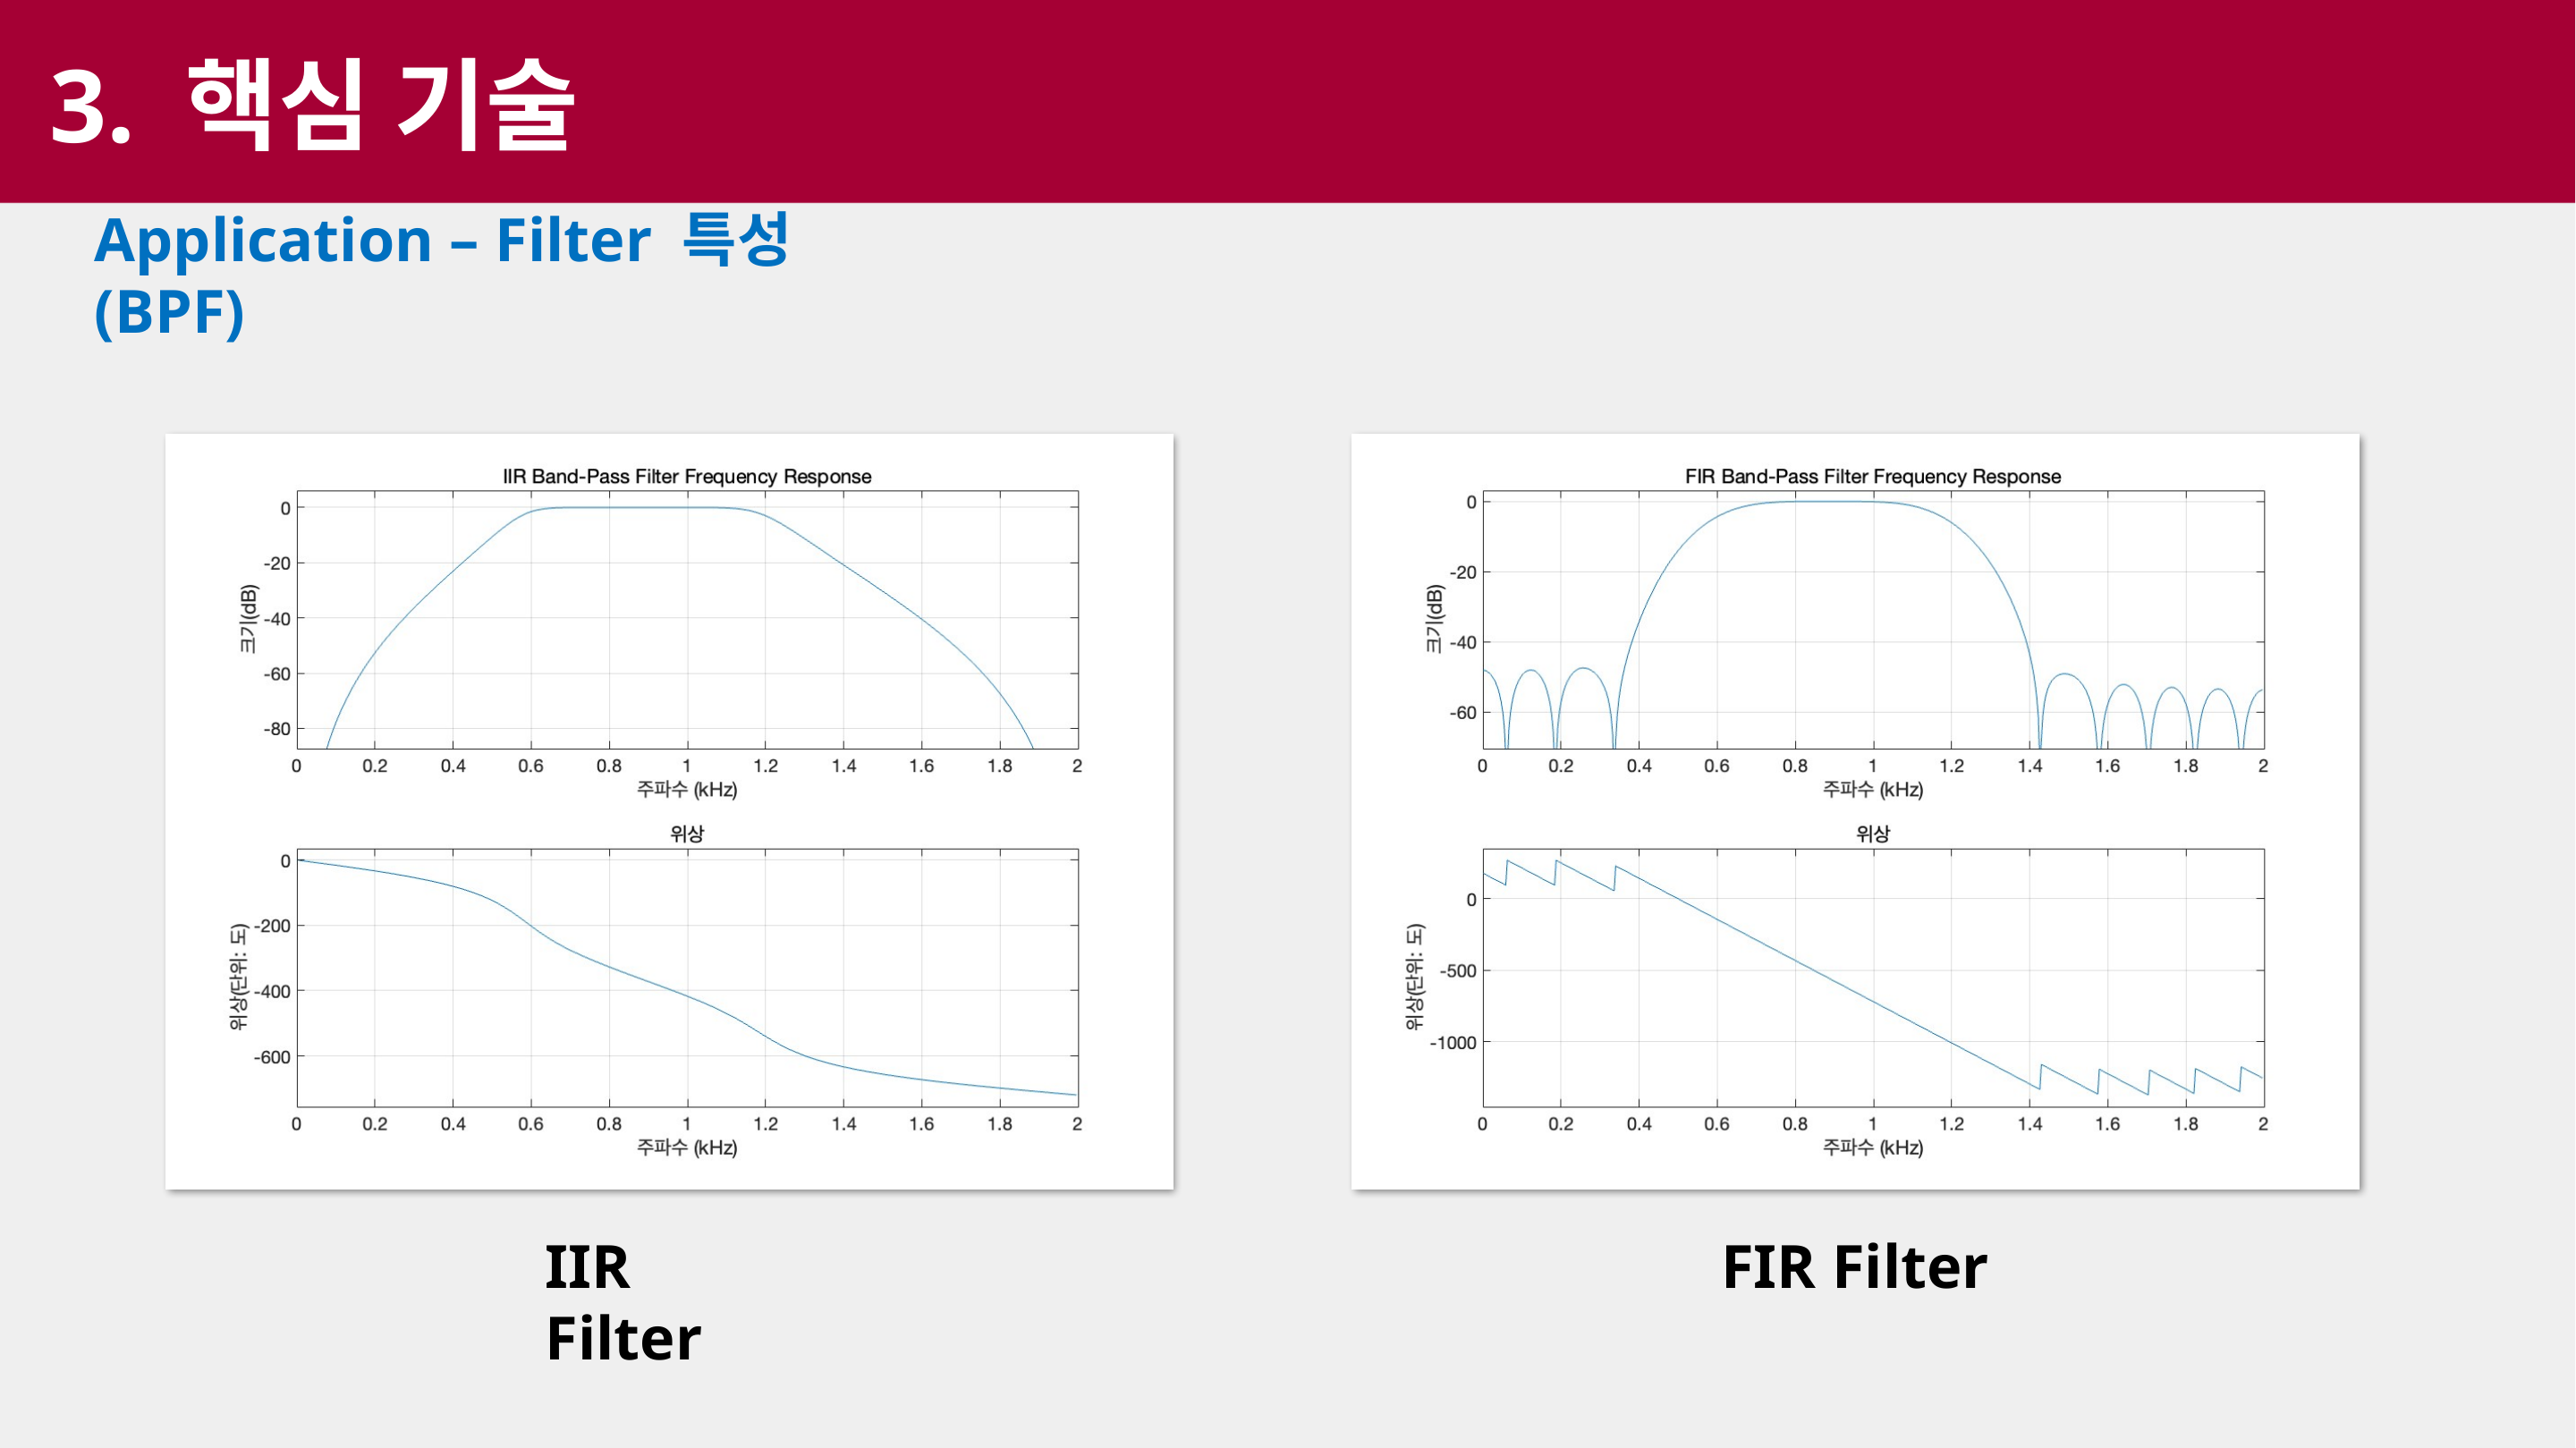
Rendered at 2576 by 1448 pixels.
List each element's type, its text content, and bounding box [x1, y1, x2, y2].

text_box Application – Filter 특성 (BPF) [88, 214, 979, 334]
picture [0, 0, 2576, 1448]
text_box 3. 핵심 기술 [42, 35, 2112, 170]
text_box FIR Filter [1714, 1222, 1997, 1308]
text_box IIR Filter [538, 1222, 801, 1379]
